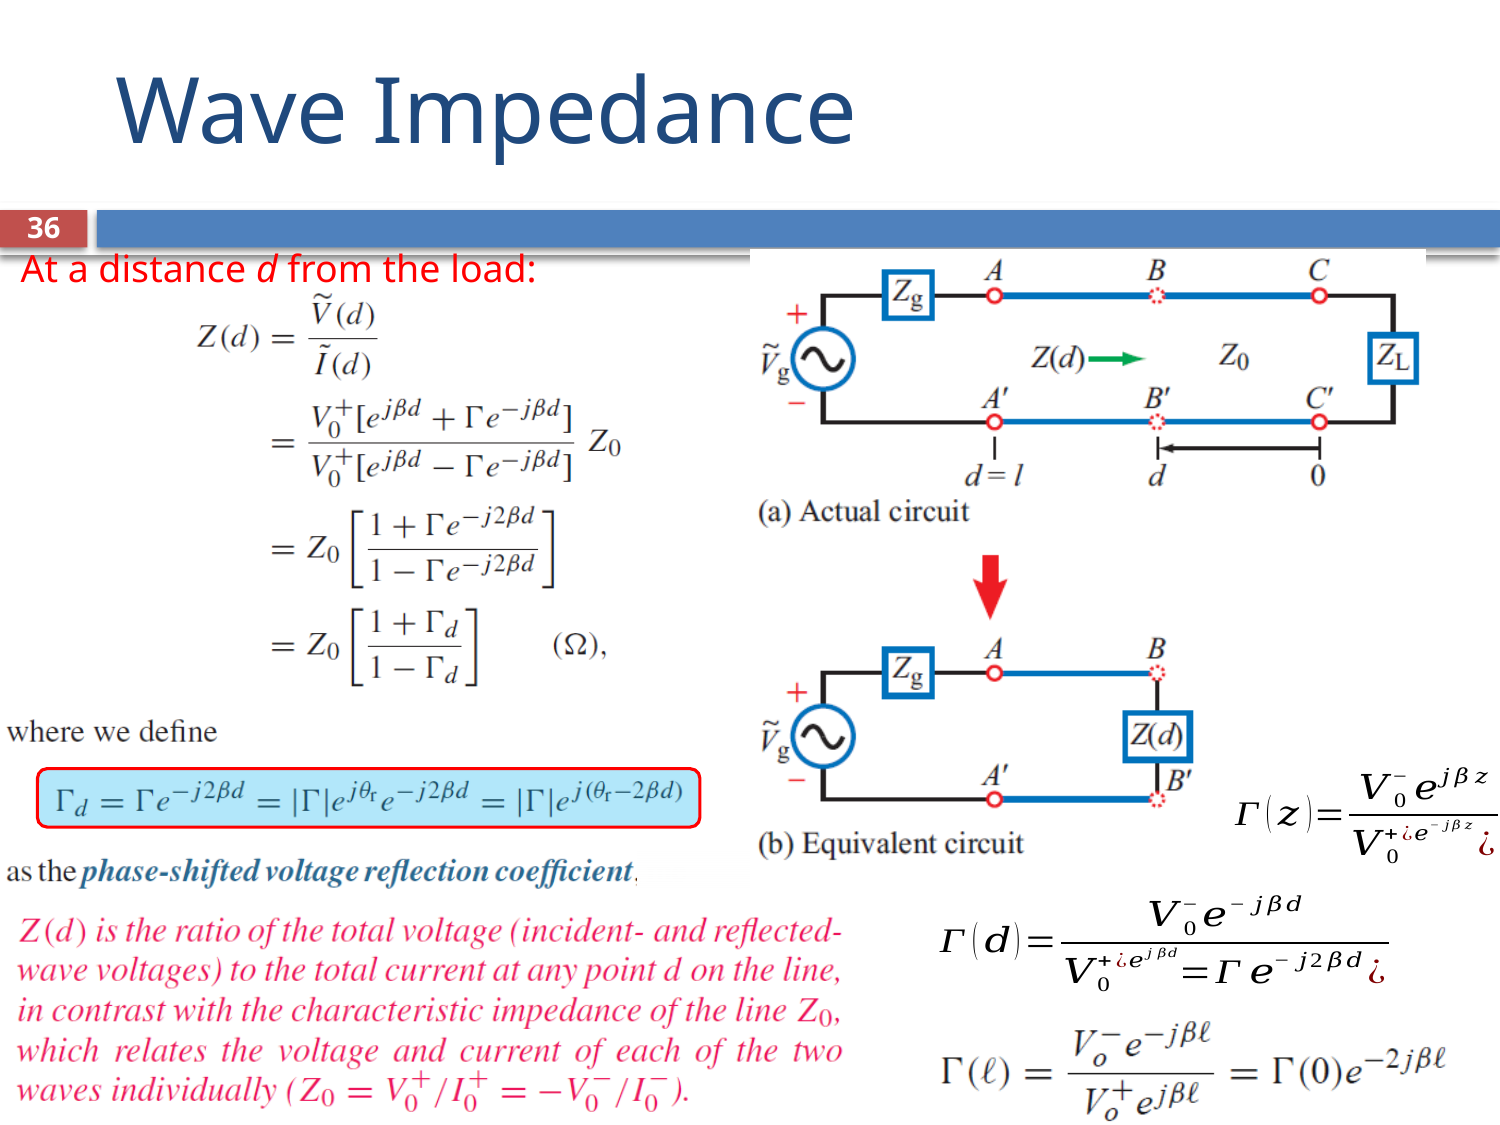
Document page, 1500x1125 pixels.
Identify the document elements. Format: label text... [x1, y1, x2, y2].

picture [12, 910, 851, 1125]
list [749, 248, 1426, 871]
title Wave Impedance [100, 25, 1438, 189]
picture [0, 287, 751, 894]
text_box [693, 767, 702, 828]
picture [937, 1019, 1448, 1124]
slide_number 36 [0, 208, 88, 249]
text_box At a distance d from the load: [5, 237, 552, 286]
